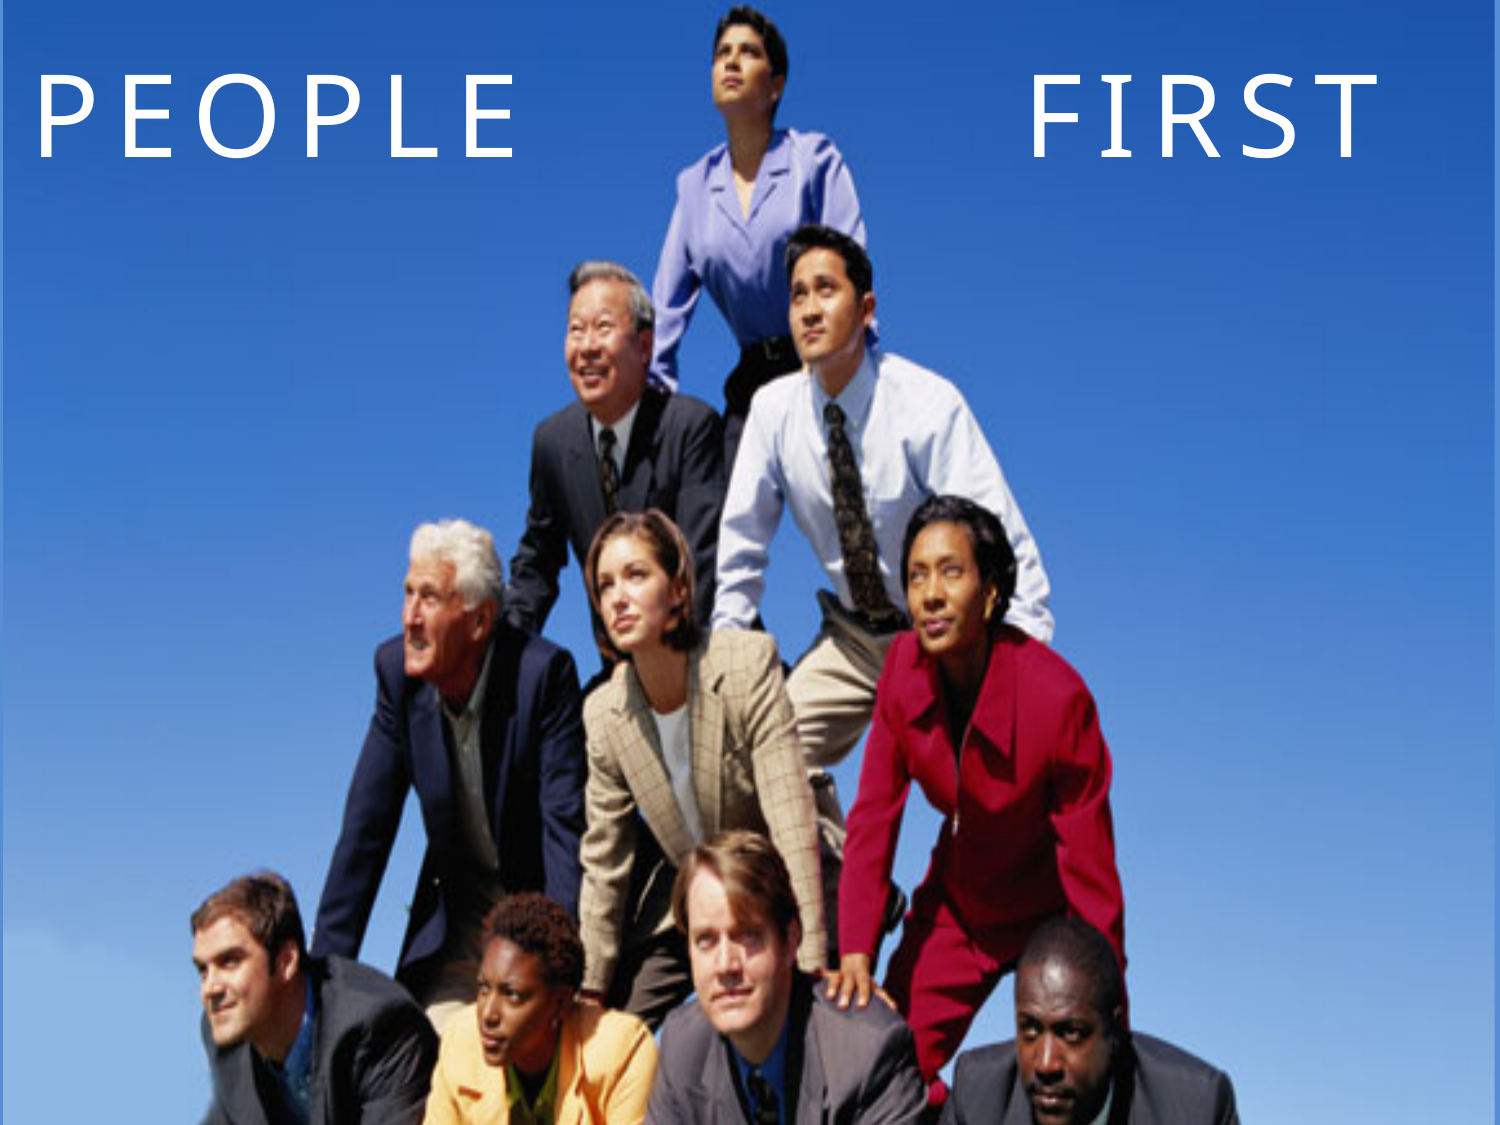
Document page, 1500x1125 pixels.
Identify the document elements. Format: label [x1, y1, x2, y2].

list [0, 0, 1495, 1125]
